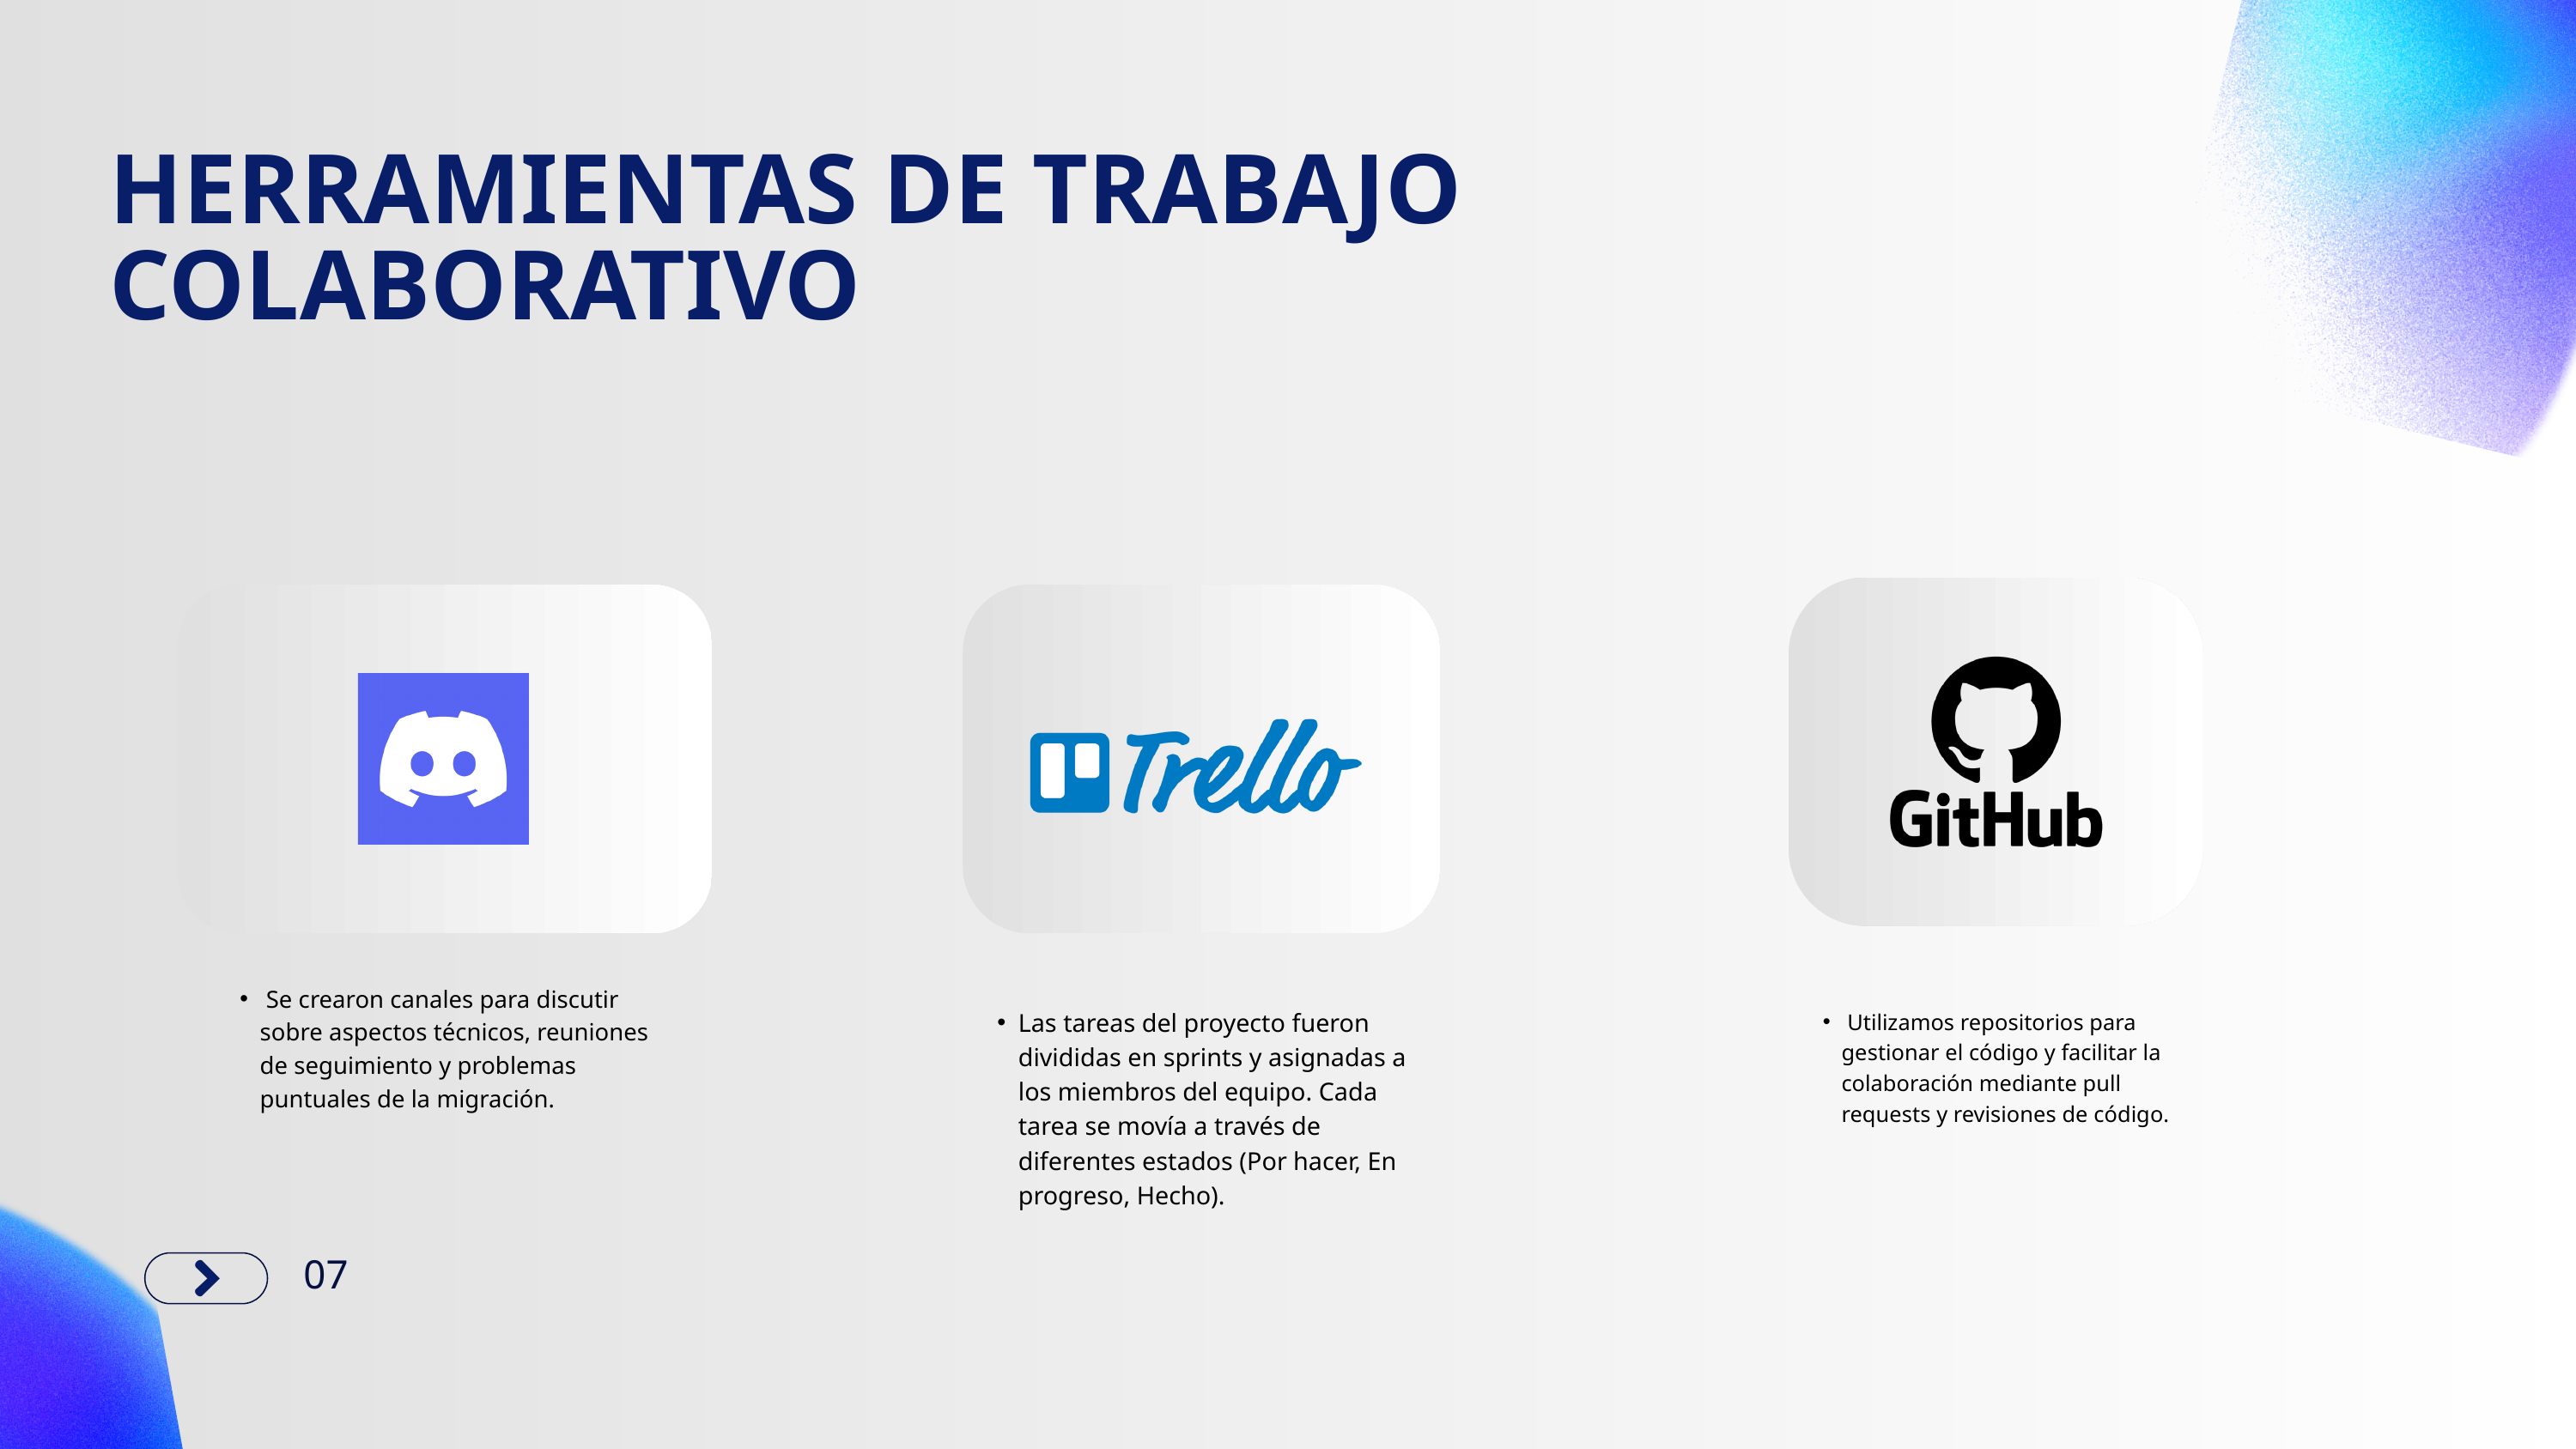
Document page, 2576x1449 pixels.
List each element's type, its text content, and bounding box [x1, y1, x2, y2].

text_box Utilizamos repositorios para gestionar el código y facilitar la colaboración mediante pull requests y revisiones de código. [1804, 1003, 2188, 1188]
text_box Se crearon canales para discutir sobre aspectos técnicos, reuniones de seguimiento y problemas puntuales de la migración. [219, 979, 659, 1146]
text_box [962, 584, 1441, 934]
text_box 07 [294, 1267, 358, 1297]
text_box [1788, 577, 2203, 926]
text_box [144, 1252, 268, 1304]
text_box [0, 1156, 183, 1449]
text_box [177, 584, 713, 934]
text_box HERRAMIENTAS DE TRABAJO COLABORATIVO [109, 146, 2239, 339]
text_box Las tareas del proyecto fueron divididas en sprints y asignadas a los miembros del equipo. Cada tarea se movía a través de diferentes estados (Por hacer, En progreso, Hecho). [976, 1002, 1427, 1245]
text_box [2153, 0, 2576, 471]
